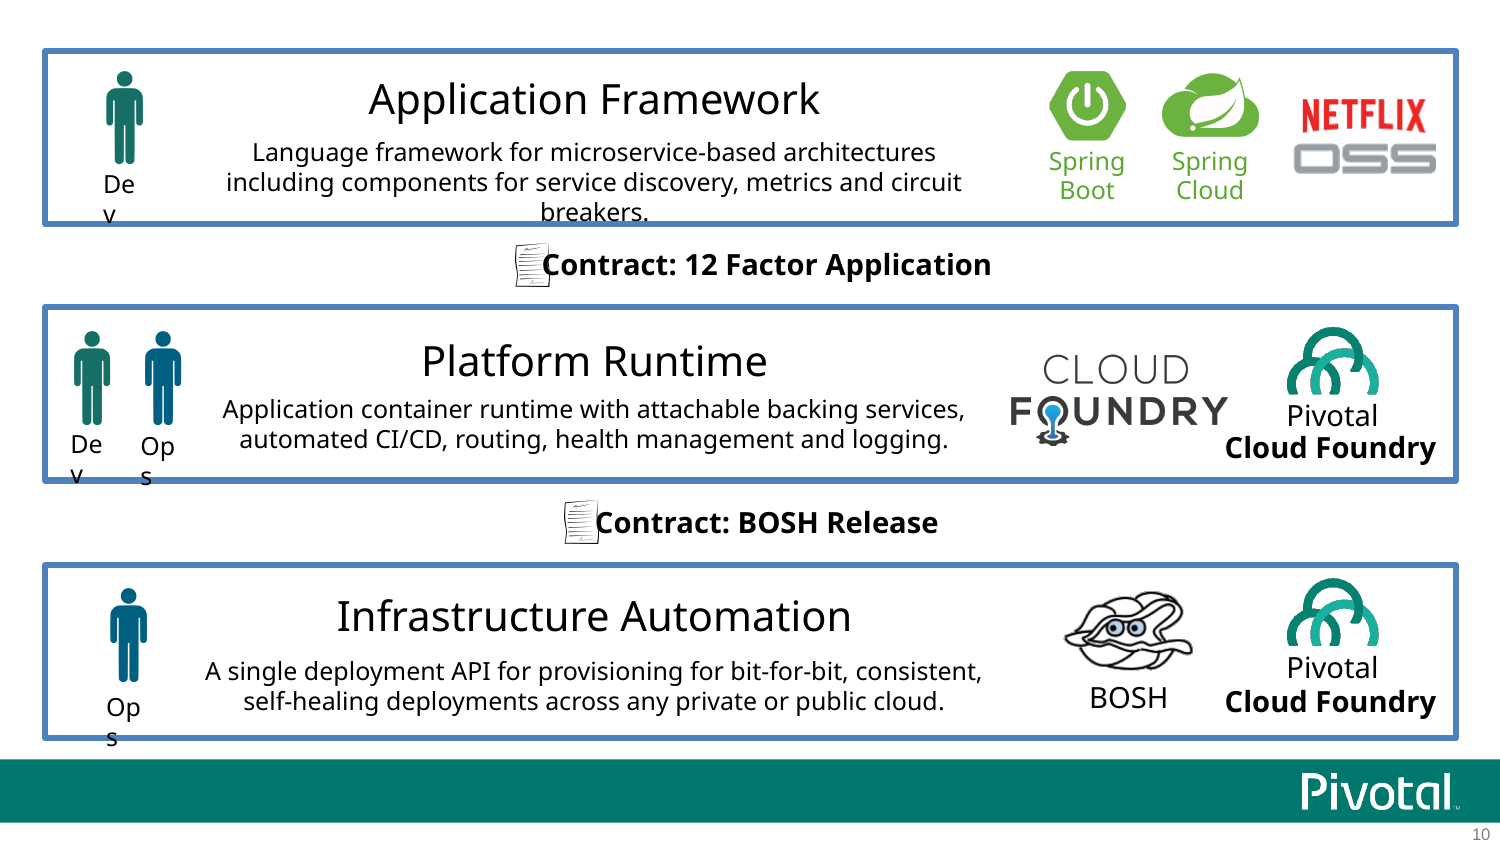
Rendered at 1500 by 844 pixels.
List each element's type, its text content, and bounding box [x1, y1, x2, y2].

text_box Ops [125, 432, 201, 469]
text_box Application Framework [231, 65, 958, 128]
text_box Cloud Foundry [1198, 675, 1463, 720]
text_box Pivotal [1267, 642, 1398, 682]
text_box Application container runtime with attachable backing services, automated CI/CD, routing, health management and logging. [201, 380, 1002, 467]
text_box Ops [91, 689, 167, 730]
picture [1047, 65, 1128, 147]
text_box Contract: 12 Factor Application [78, 238, 1456, 290]
text_box [45, 307, 1456, 481]
picture [515, 243, 550, 287]
text_box Dev [88, 171, 162, 207]
text_box Cloud Foundry [1198, 421, 1463, 466]
picture [1162, 57, 1259, 154]
text_box [45, 50, 1456, 225]
text_box Dev [55, 434, 125, 467]
text_box Spring Boot [1030, 137, 1144, 214]
picture [93, 585, 164, 685]
picture [564, 500, 599, 545]
text_box Contract: BOSH Release [78, 496, 1456, 547]
picture [1282, 322, 1383, 397]
picture [1302, 773, 1460, 810]
text_box Language framework for microservice-based architectures including components for service discovery, metrics and circuit breakers. [194, 128, 995, 212]
text_box [45, 564, 1456, 739]
picture [1056, 585, 1202, 680]
text_box BOSH [1069, 688, 1189, 714]
picture [1282, 573, 1383, 649]
picture [1043, 354, 1193, 389]
text_box Pivotal [1267, 389, 1398, 429]
picture [89, 68, 160, 168]
picture [1289, 87, 1437, 189]
picture [1009, 396, 1229, 452]
picture [56, 328, 198, 428]
text_box Spring Cloud [1153, 137, 1267, 214]
text_box Infrastructure Automation [218, 582, 972, 640]
text_box A single deployment API for provisioning for bit-for-bit, consistent, self-healing deployments across any private or public cloud. [188, 647, 1002, 738]
text_box Platform Runtime [350, 326, 839, 380]
